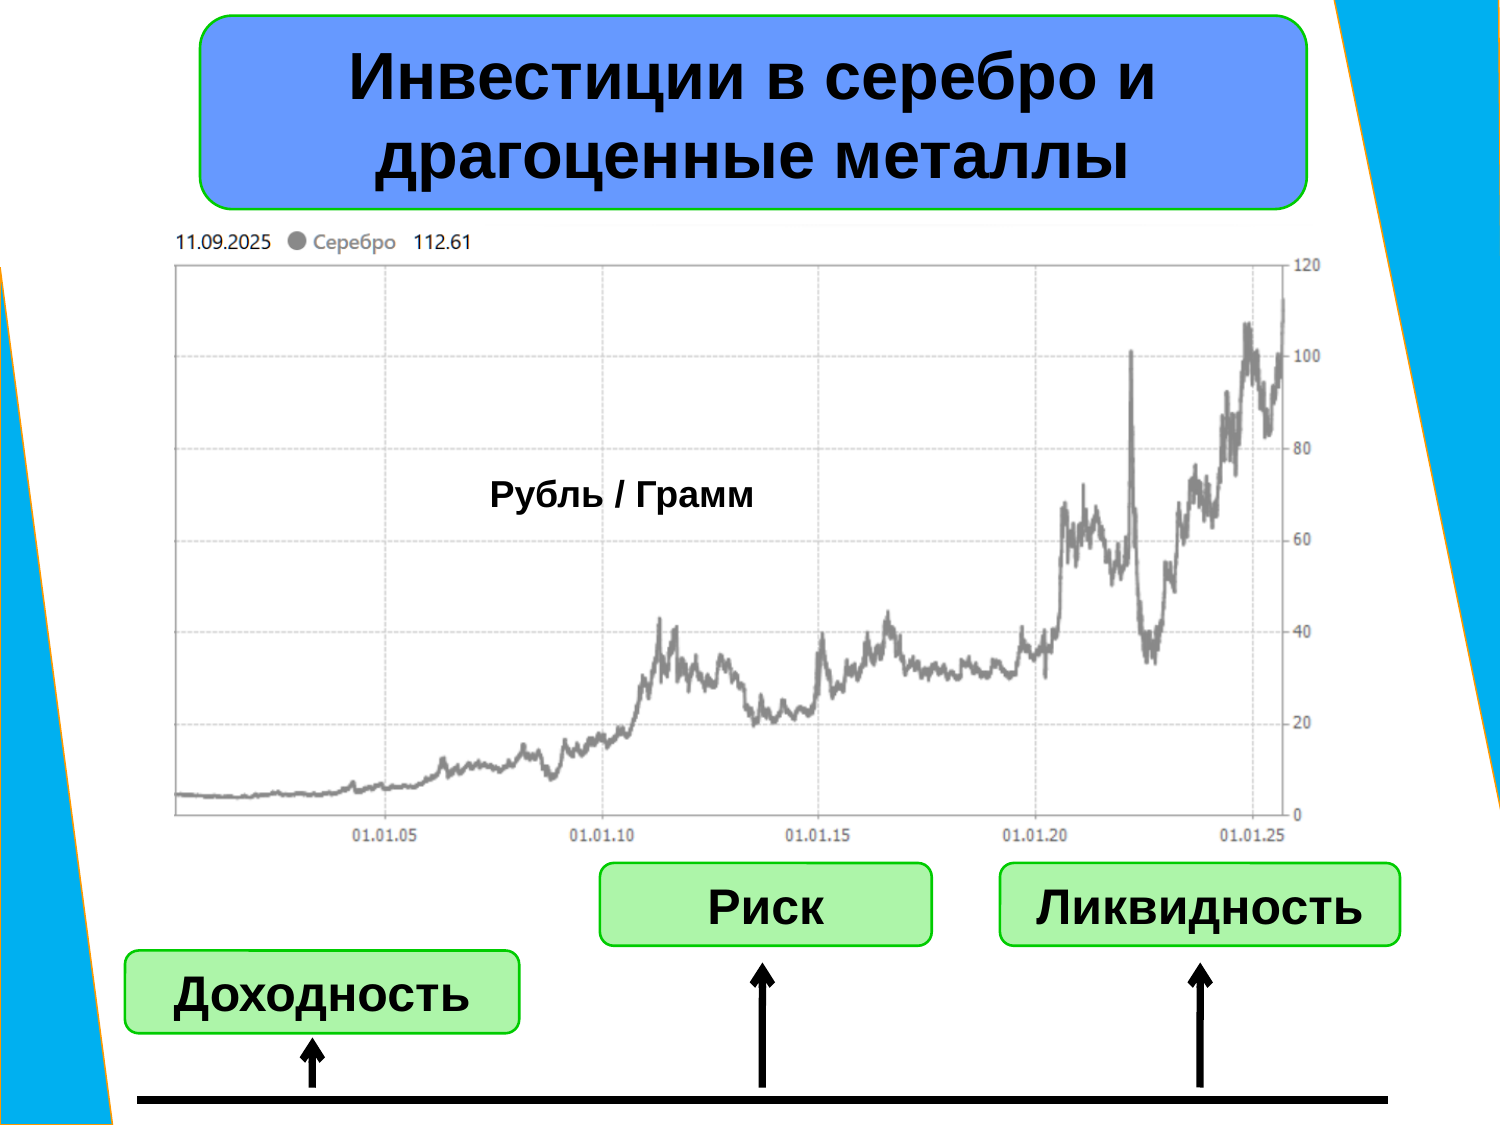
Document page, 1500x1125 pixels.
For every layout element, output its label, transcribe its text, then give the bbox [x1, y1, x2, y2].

text_box Доходность [124, 950, 520, 1034]
text_box [0, 267, 113, 1125]
picture [174, 224, 1324, 859]
text_box Ликвидность [999, 862, 1400, 946]
text_box Инвестиции в серебро и драгоценные металлы [200, 15, 1307, 210]
text_box [1334, 0, 1500, 807]
text_box Риск [599, 868, 932, 946]
